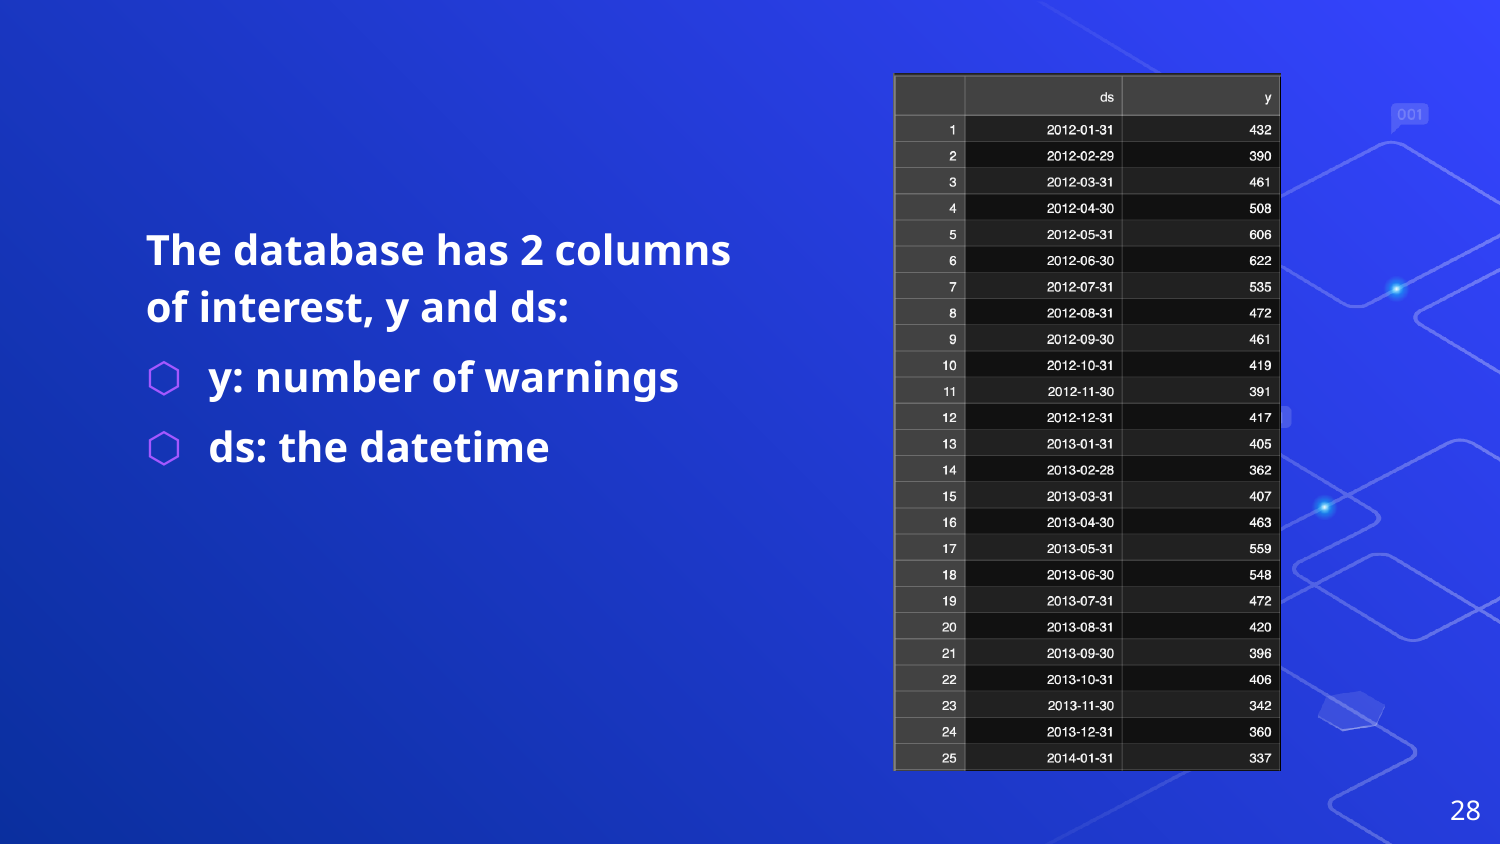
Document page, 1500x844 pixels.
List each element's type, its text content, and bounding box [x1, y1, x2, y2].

list The database has 2 columns of interest, y and ds: y: number of warnings ds: the datetime [133, 216, 733, 628]
picture [0, 0, 1500, 844]
slide_number 28 [1391, 779, 1482, 844]
